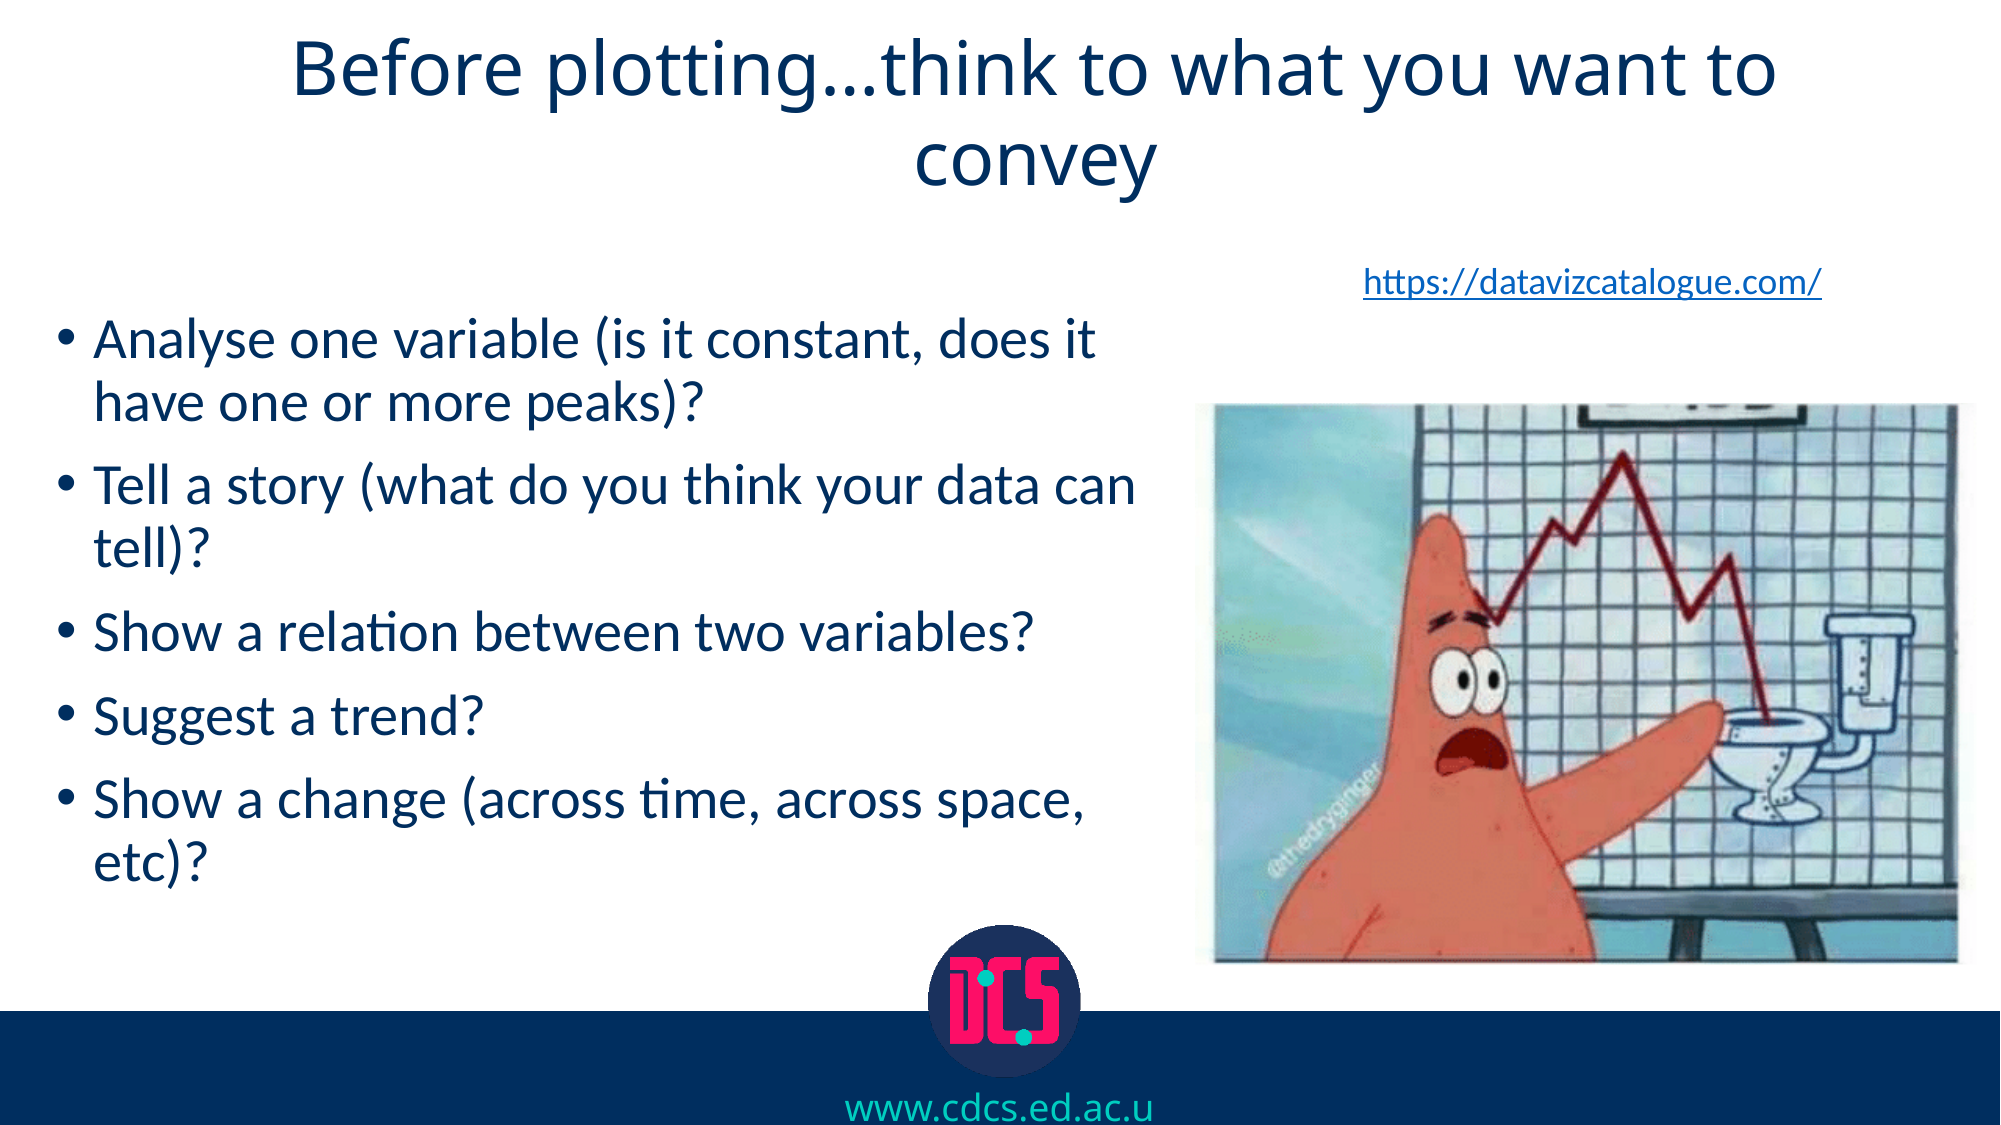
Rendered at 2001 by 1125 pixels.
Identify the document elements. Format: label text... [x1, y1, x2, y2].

text_box www.cdcs.ed.ac.uk [829, 1076, 1171, 1125]
text_box https://datavizcatalogue.com/ [1348, 250, 1838, 310]
list Analyse one variable (is it constant, does it have one or more peaks)? Tell a story (what do you think your data can tell)? Show a relation between two variables? Suggest a trend? Show a change (across time, across space, etc)? [41, 209, 1224, 924]
picture [1195, 403, 1977, 966]
text_box [1094, 1010, 2000, 1125]
picture [914, 911, 1094, 1091]
text_box [0, 1010, 914, 1125]
text_box Before plotting…think to what you want to convey [167, 13, 1904, 209]
